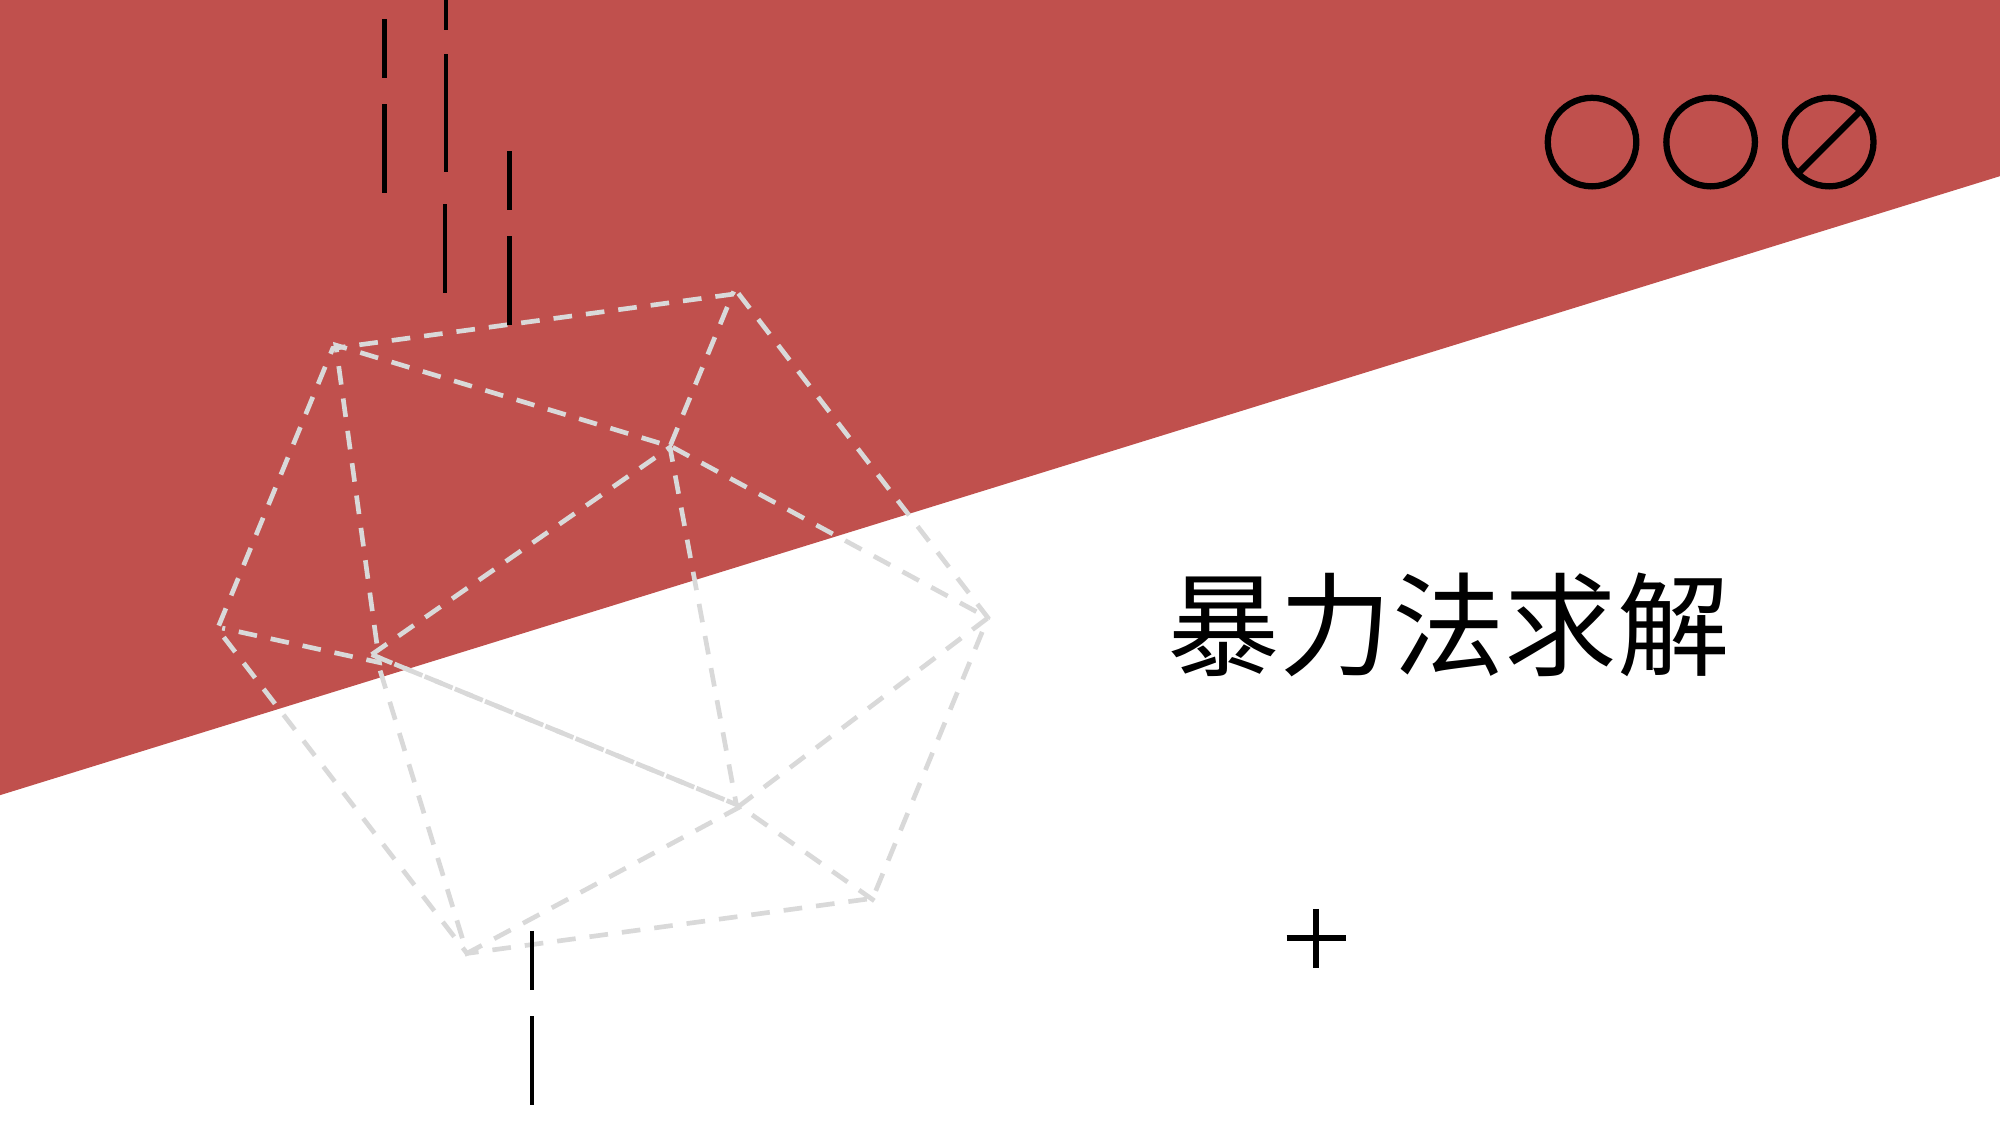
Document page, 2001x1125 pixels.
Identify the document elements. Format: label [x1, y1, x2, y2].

text_box [1665, 96, 1756, 188]
text_box [1783, 96, 1875, 188]
text_box [1797, 110, 1861, 174]
text_box [982, 547, 1910, 797]
text_box [1286, 908, 1346, 968]
text_box [1546, 96, 1638, 188]
text_box [248, 267, 960, 981]
text_box [0, 0, 2000, 797]
